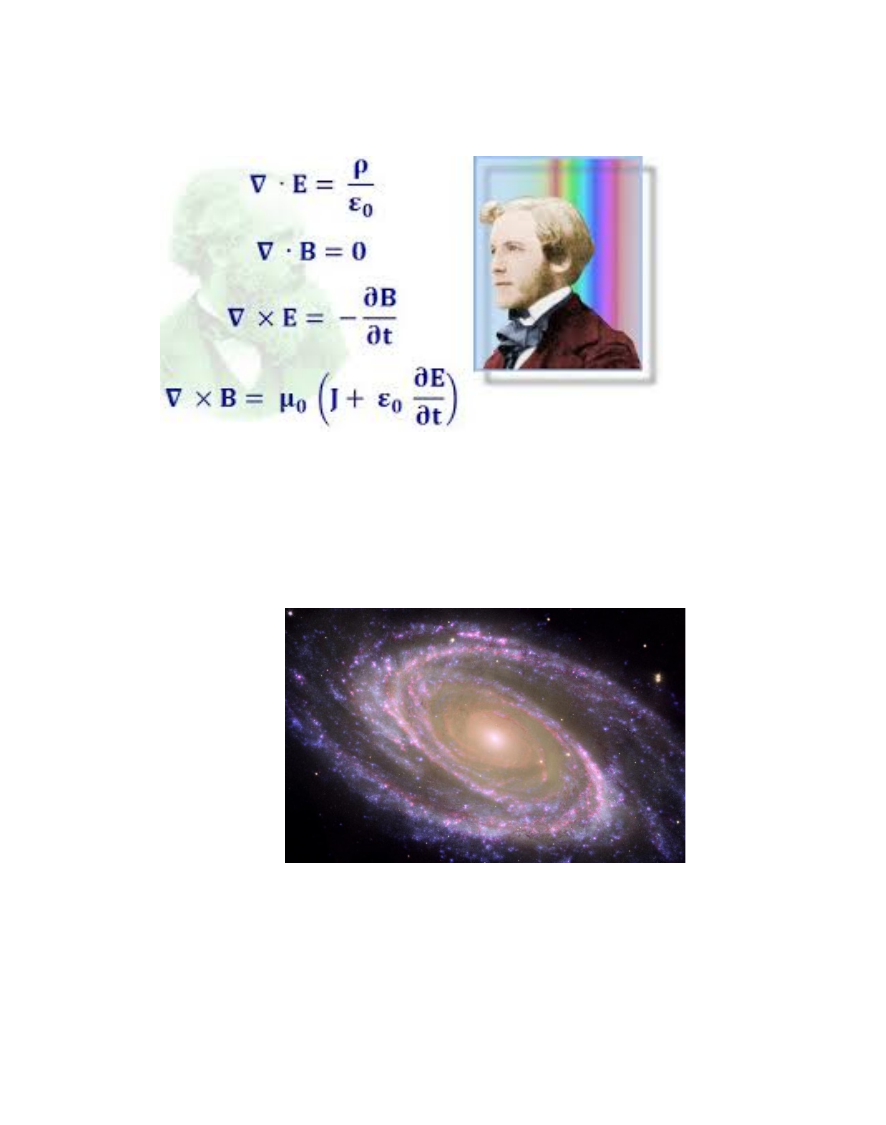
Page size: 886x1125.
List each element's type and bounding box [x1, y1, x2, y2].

picture [285, 608, 686, 863]
picture [160, 156, 663, 432]
